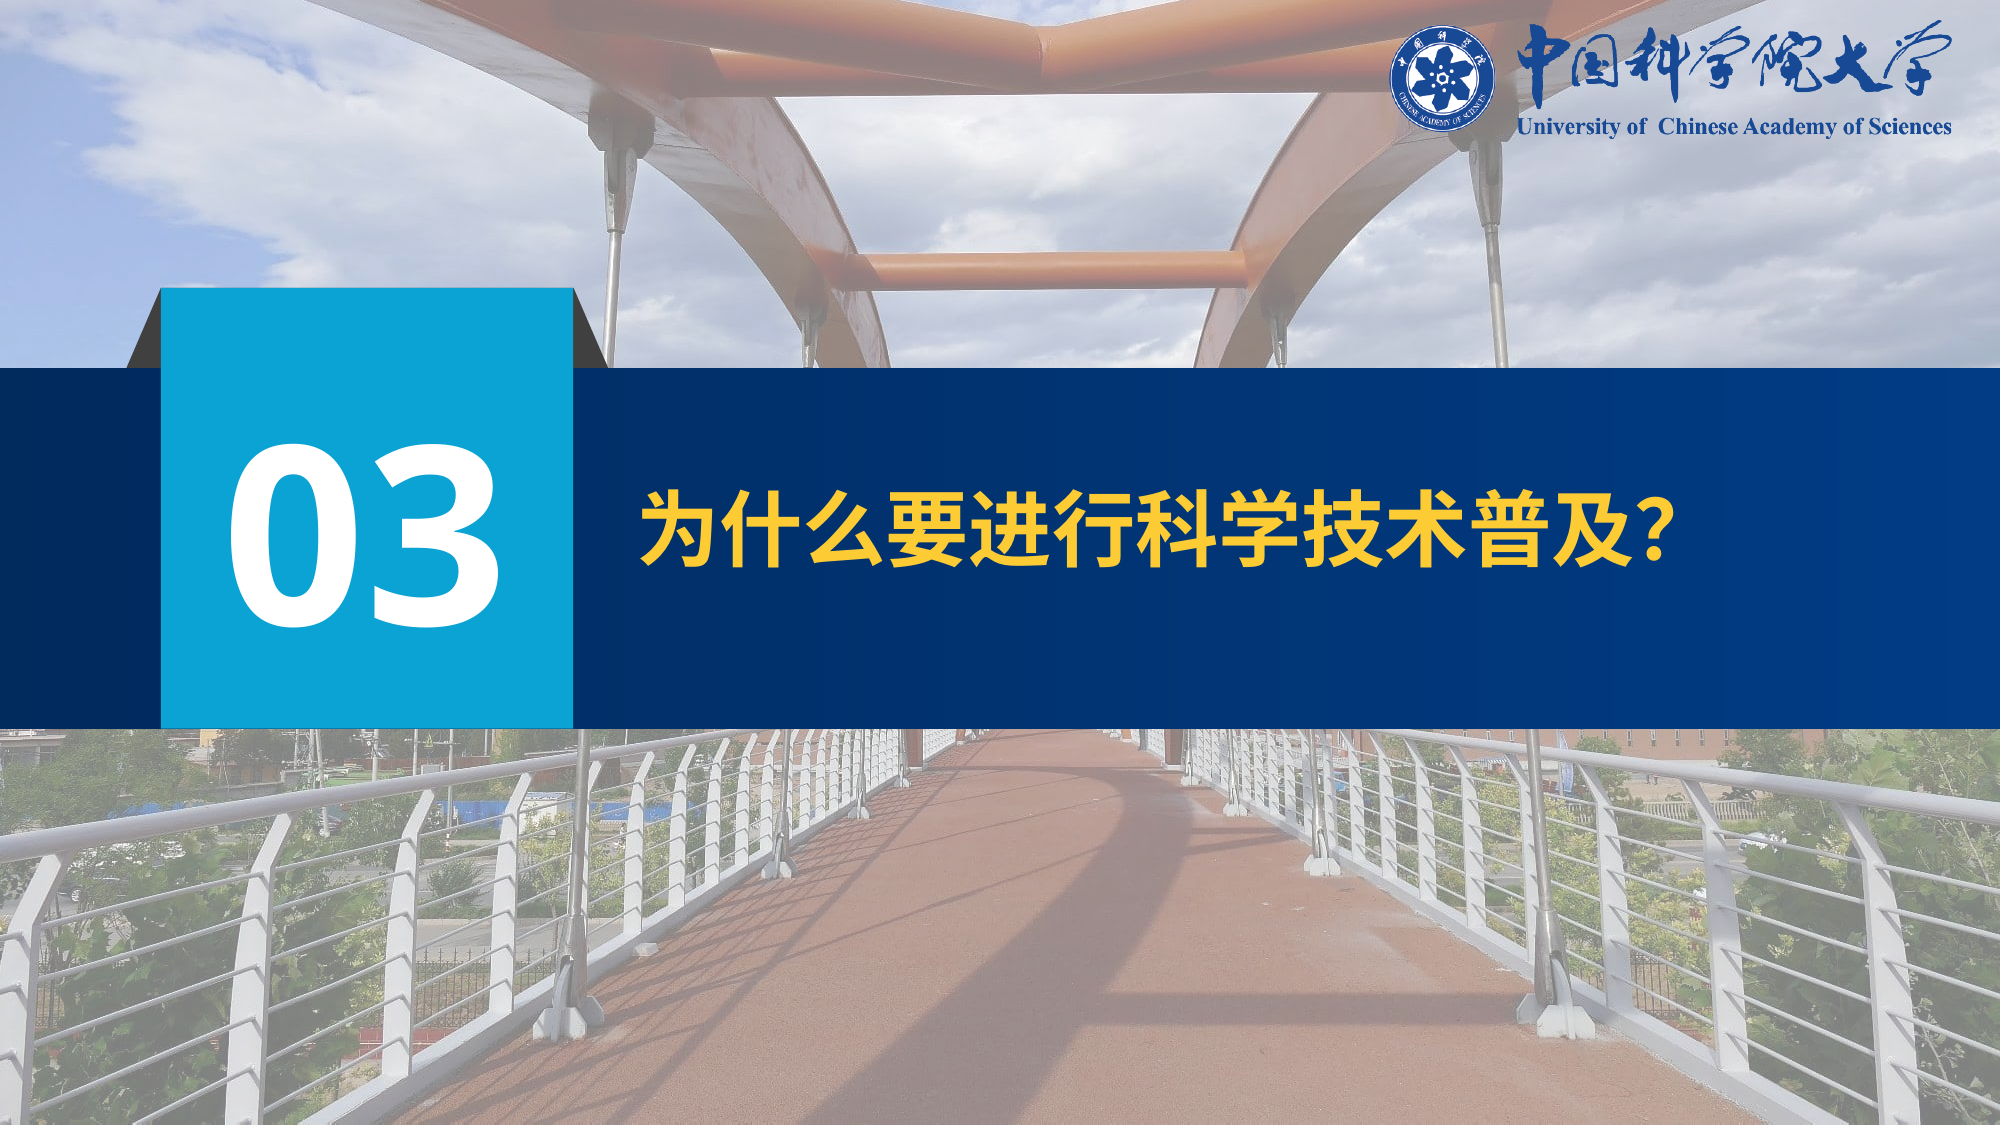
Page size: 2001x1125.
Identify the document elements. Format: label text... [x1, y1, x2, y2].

text_box [126, 289, 160, 368]
text_box [574, 288, 609, 368]
text_box [160, 287, 574, 729]
text_box [0, 368, 160, 729]
text_box [574, 368, 2000, 729]
text_box 为什么要进行科学技术普及？ [621, 469, 1744, 584]
picture [1389, 20, 1952, 139]
text_box 03 [207, 368, 524, 683]
